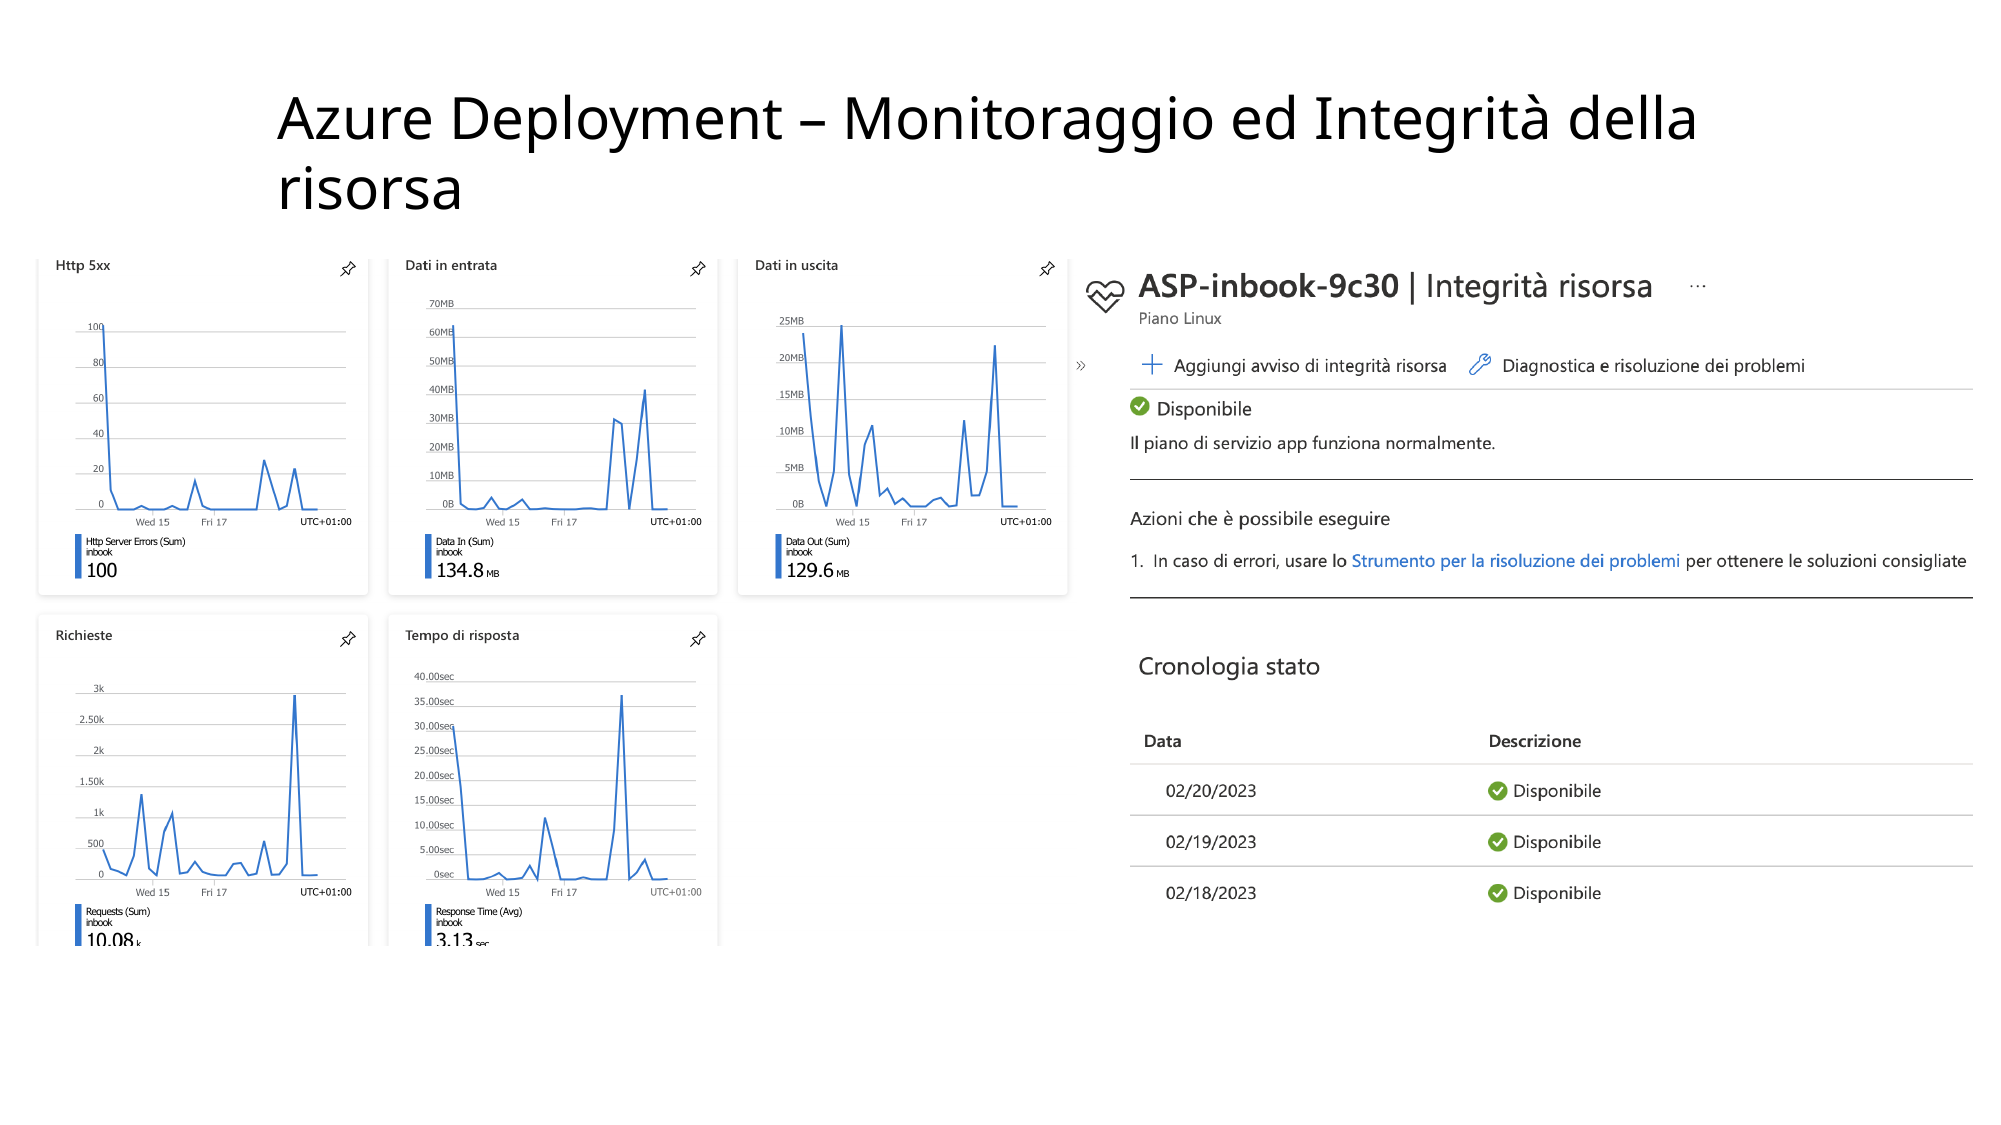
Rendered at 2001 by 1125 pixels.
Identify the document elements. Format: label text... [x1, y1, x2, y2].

picture [35, 259, 1975, 946]
text_box Azure Deployment – Monitoraggio ed Integrità della risorsa [262, 73, 1891, 229]
